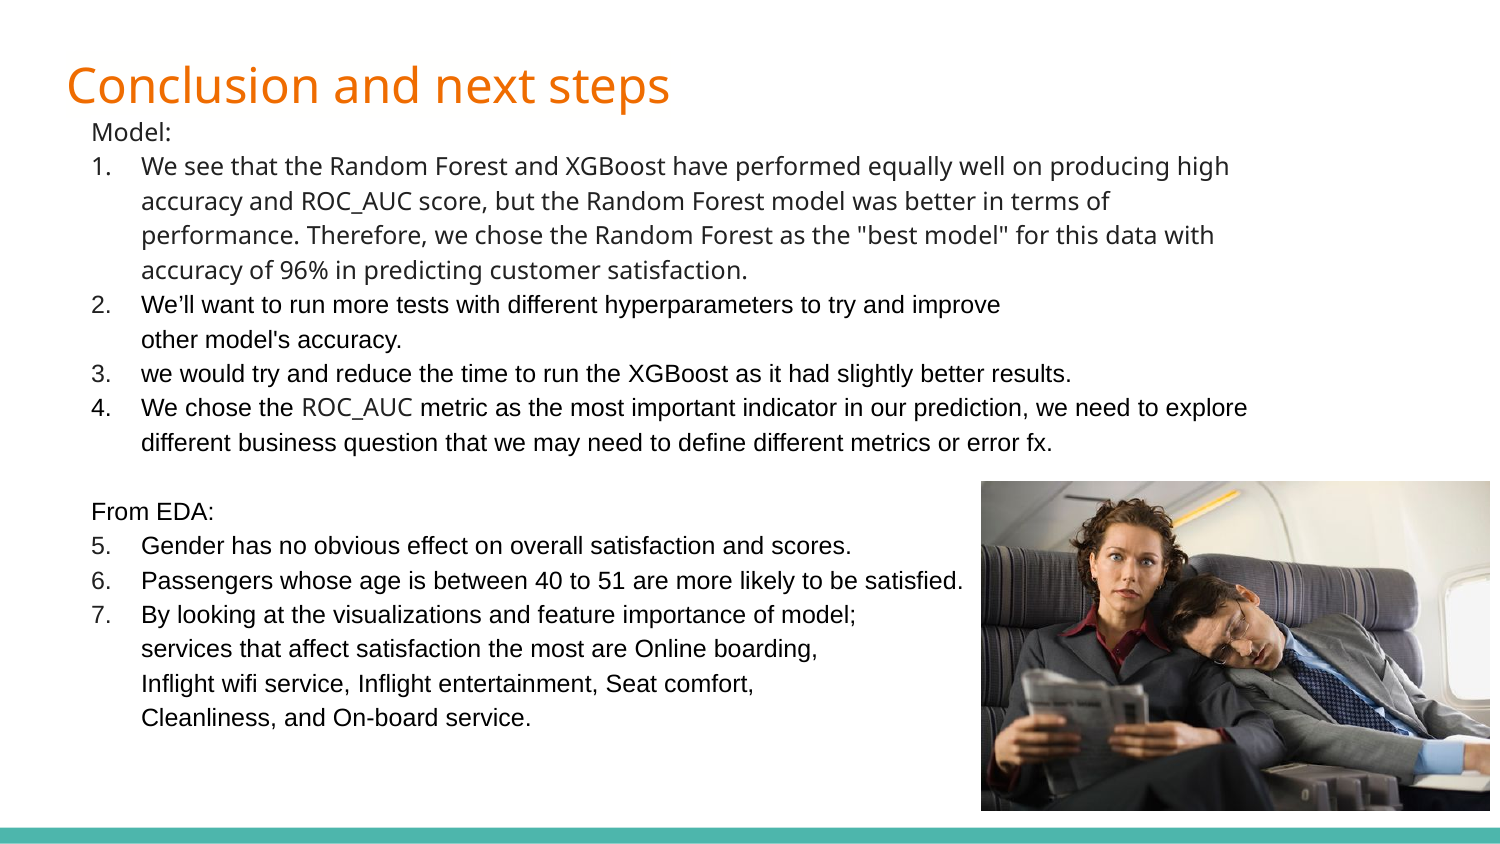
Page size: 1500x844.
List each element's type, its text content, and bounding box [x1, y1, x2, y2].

list Model: We see that the Random Forest and XGBoost have performed equally well on producing high accuracy and ROC_AUC score, but the Random Forest model was better in terms of performance. Therefore, we chose the Random Forest as the "best model" for this data with accuracy of 96% in predicting customer satisfaction. We’ll want to run more tests with different hyperparameters to try and improve other model's accuracy. we would try and reduce the time to run the XGBoost as it had slightly better results. We chose the ROC_AUC metric as the most important indicator in our prediction, we need to explore different business question that we may need to define different metrics or error fx. From EDA: Gender has no obvious effect on overall satisfaction and scores. Passengers whose age is between 40 to 51 are more likely to be satisfied. By looking at the visualizations and feature importance of model; services that affect satisfaction the most are Online boarding, Inflight wifi service, Inflight entertainment, Seat comfort, Cleanliness, and On-board service. [51, 97, 1291, 792]
title Conclusion and next steps [51, 18, 1449, 127]
picture [981, 481, 1490, 811]
